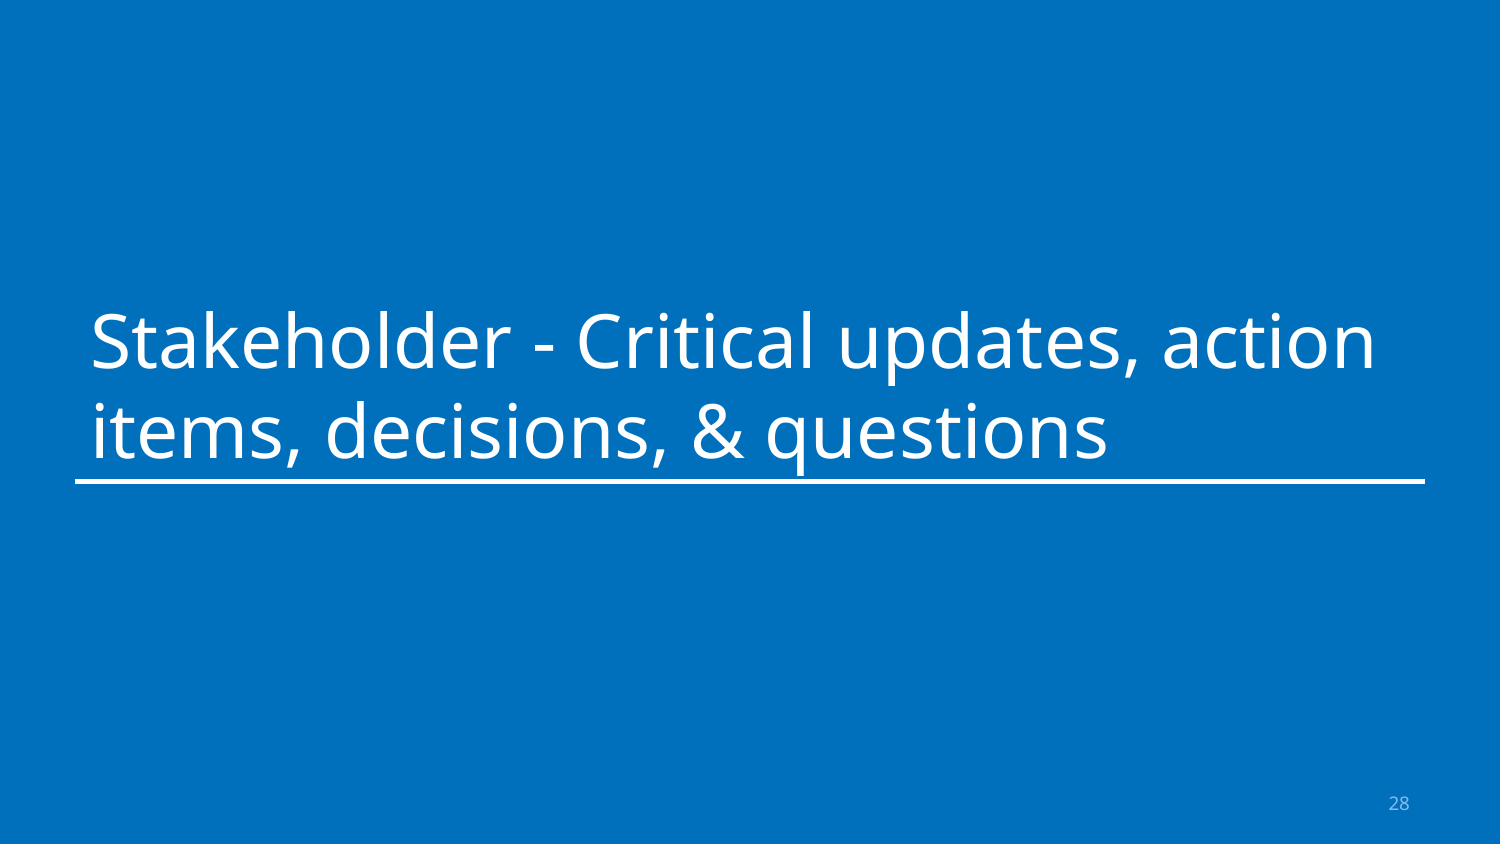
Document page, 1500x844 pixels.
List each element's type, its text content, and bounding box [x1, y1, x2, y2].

slide_number 28 [1312, 782, 1425, 827]
title Stakeholder - Critical updates, action items, decisions, & questions [75, 362, 1425, 482]
